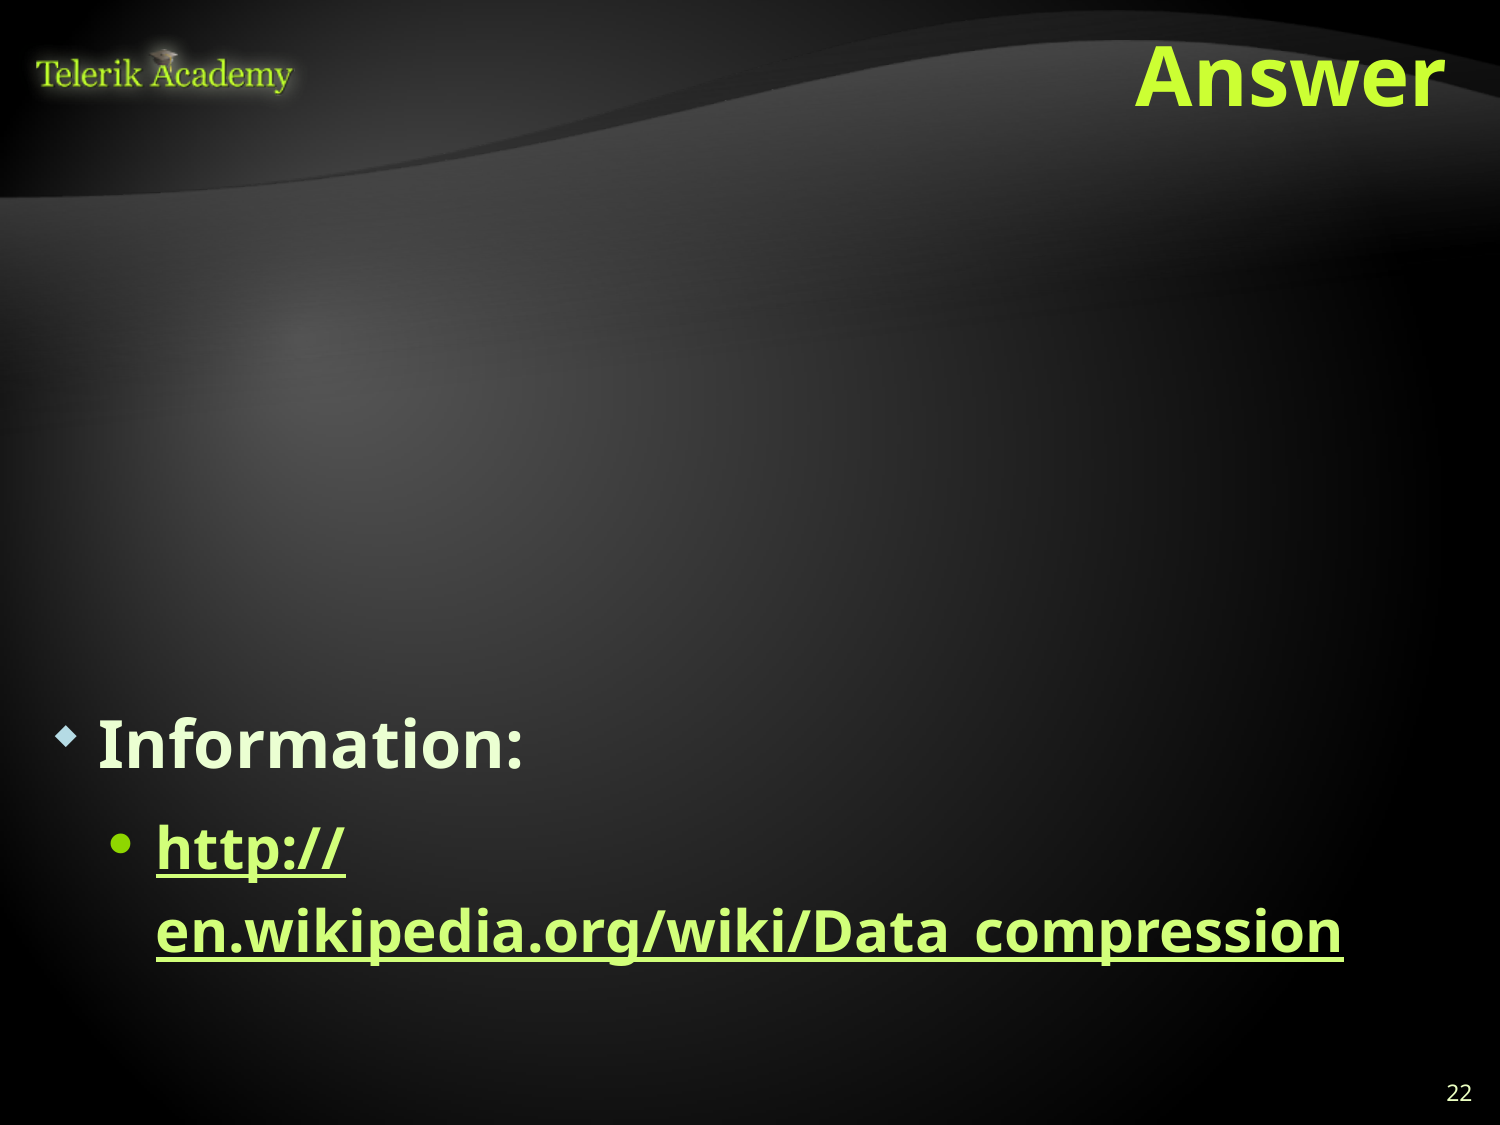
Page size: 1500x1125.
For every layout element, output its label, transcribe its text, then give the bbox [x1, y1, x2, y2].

title Answer [300, 12, 1463, 149]
slide_number 22 [1412, 1074, 1488, 1113]
picture [0, 0, 1500, 1125]
list Information: http://en.wikipedia.org/wiki/Data_compression [37, 149, 1463, 1100]
